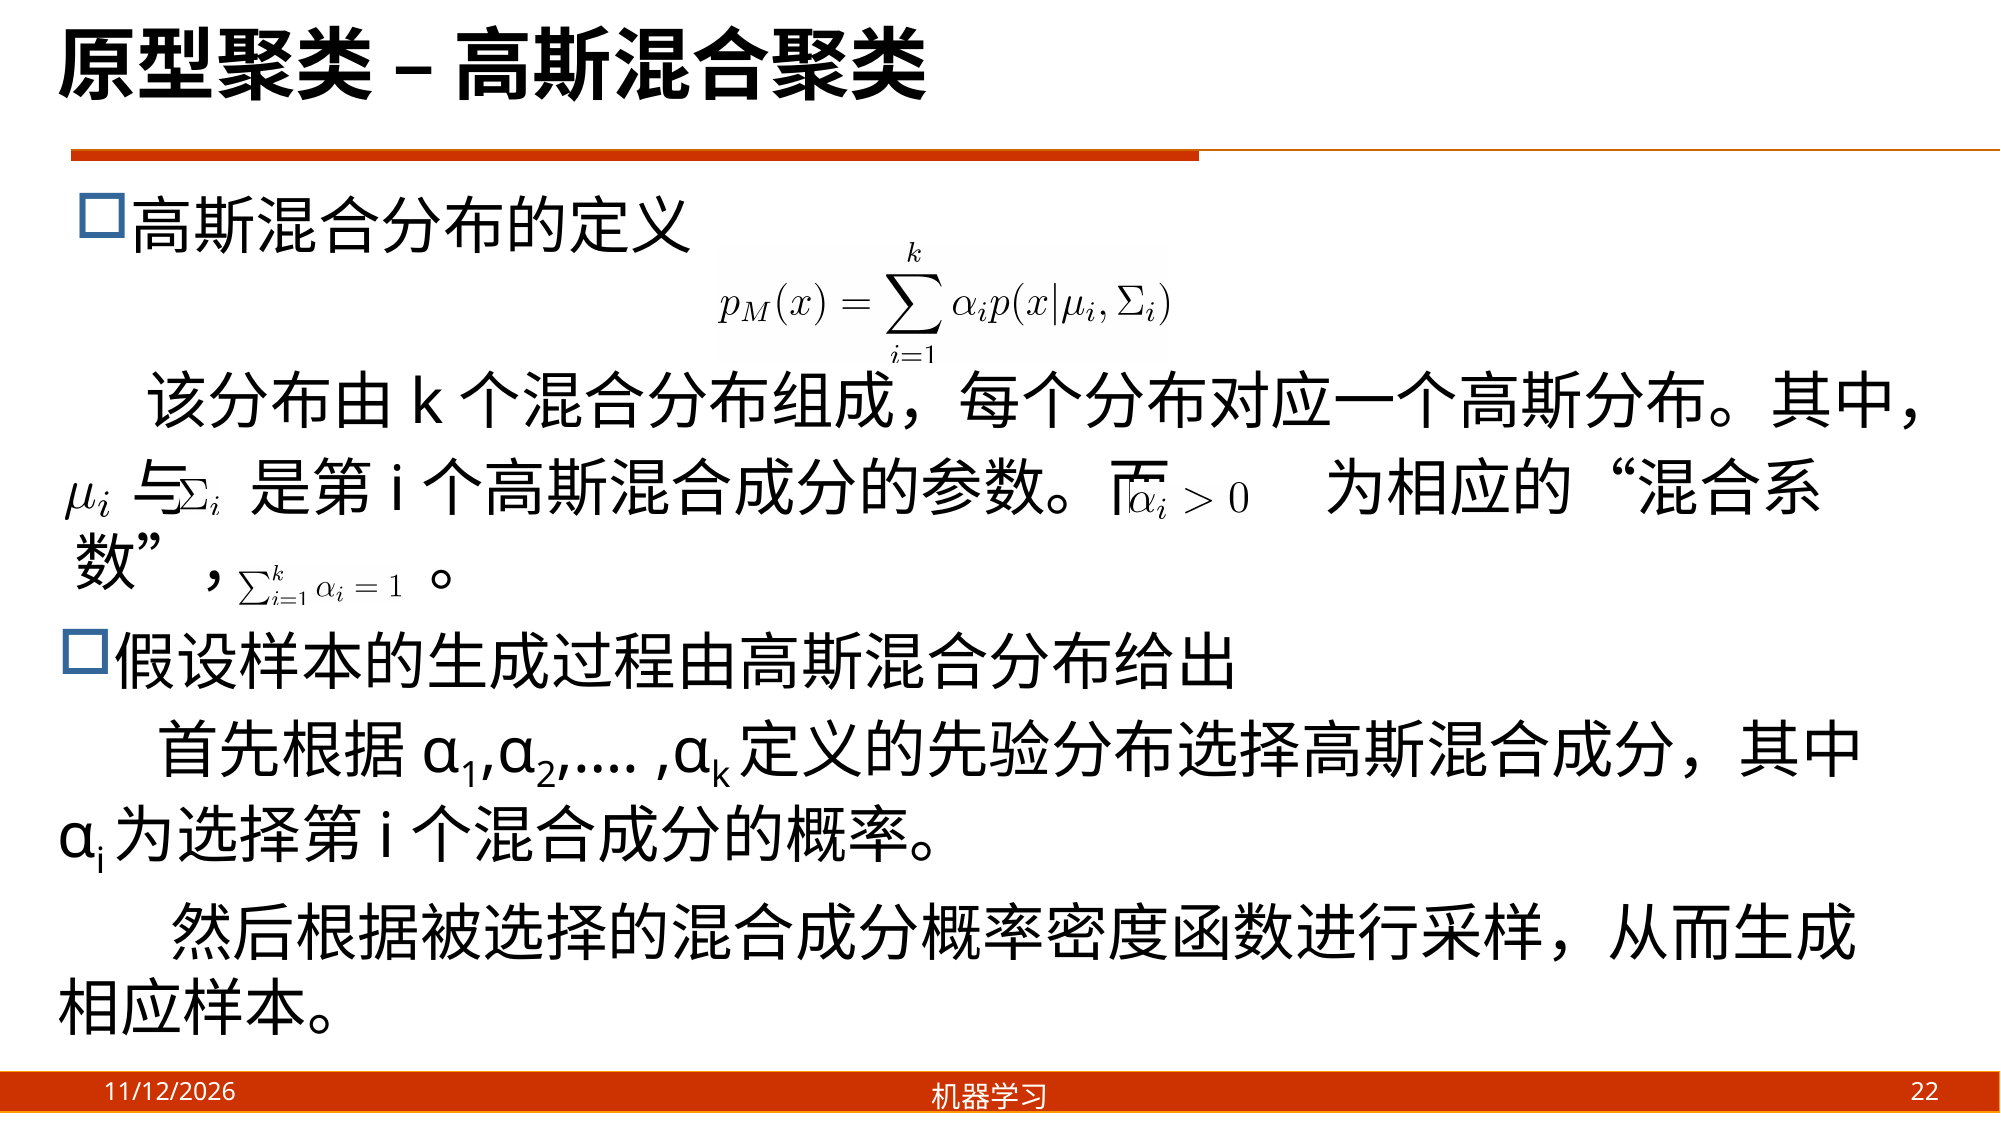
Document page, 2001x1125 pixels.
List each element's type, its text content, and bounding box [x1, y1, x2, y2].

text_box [1128, 478, 1250, 523]
slide_number 22 [1924, 1074, 1940, 1113]
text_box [63, 478, 111, 523]
text_box 原型聚类 – 高斯混合聚类 [42, 7, 1337, 135]
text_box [178, 475, 221, 520]
text_box 假设样本的生成过程由高斯混合分布给出 首先根据α1,α2,…. ,αk定义的先验分布选择高斯混合成分，其中αi为选择第i个混合成分的概率。 然后根据被选择的混合成分概率密度函数进行采样，从而生成相应样本。 [42, 527, 1924, 1125]
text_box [716, 239, 1171, 368]
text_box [238, 562, 402, 607]
text_box 高斯混合分布的定义 该分布由k个混合分布组成，每个分布对应一个高斯分布。其中， 与 是第i个高斯混合成分的参数。而 为相应的“混合系数”， 。 [59, 90, 1941, 832]
